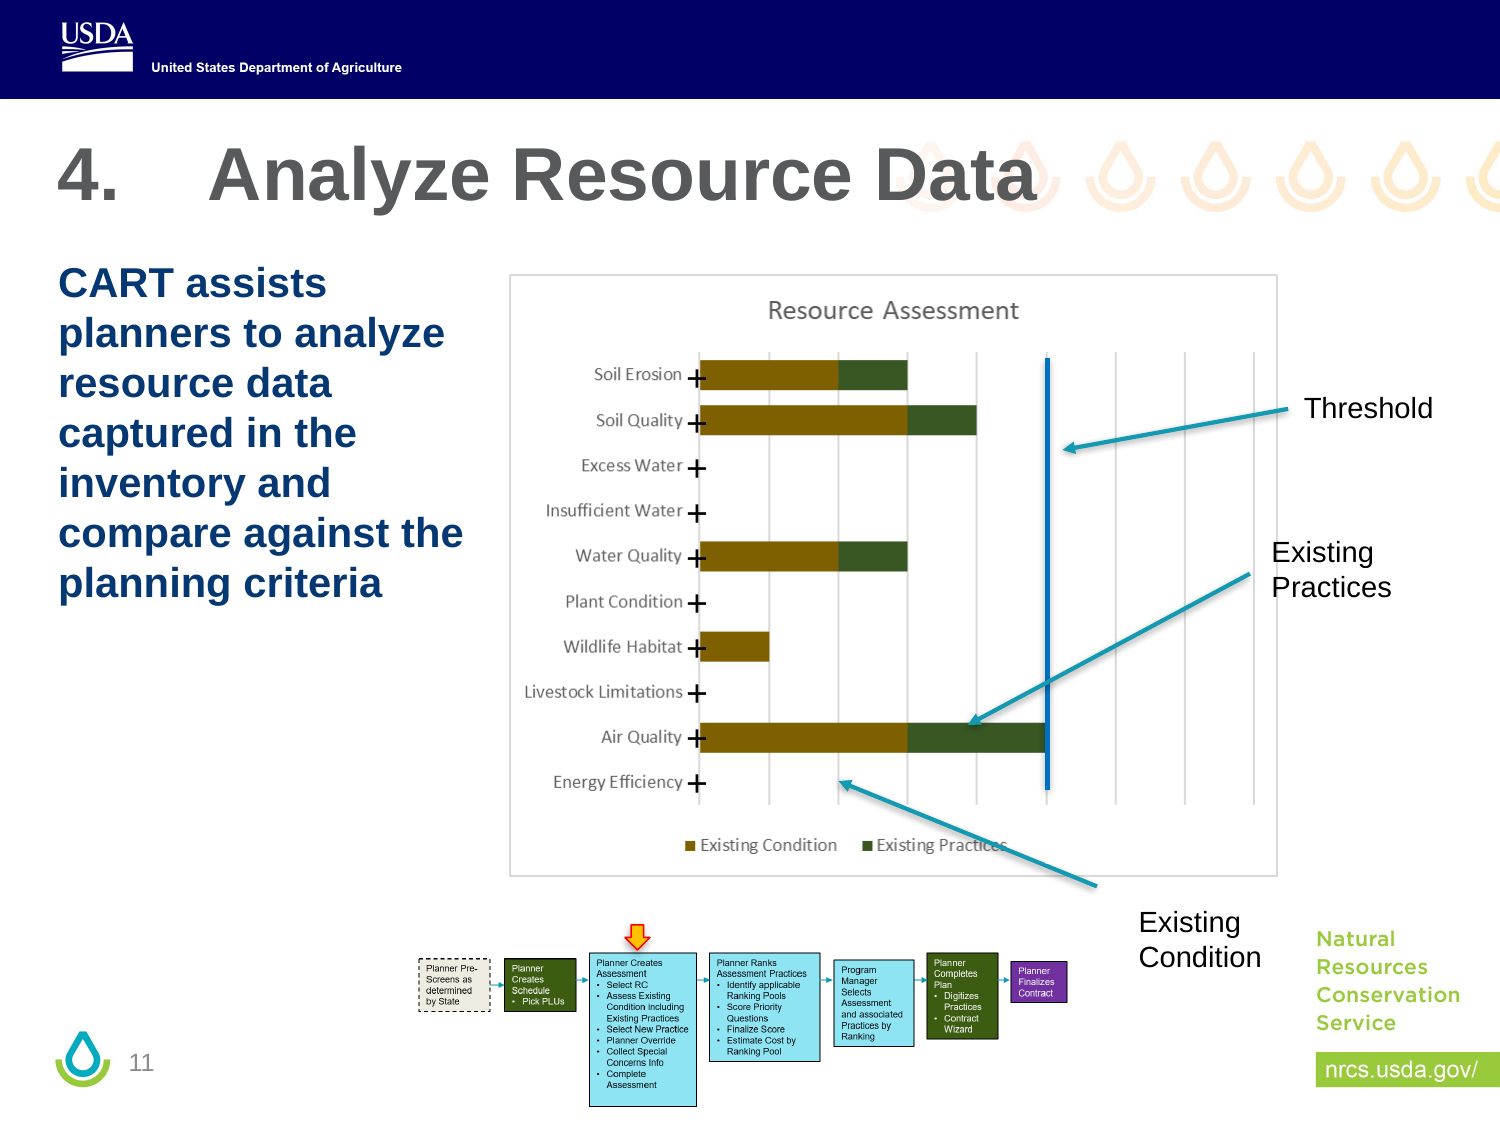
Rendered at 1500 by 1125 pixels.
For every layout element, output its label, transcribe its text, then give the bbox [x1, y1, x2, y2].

picture [0, 0, 1500, 1125]
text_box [1062, 408, 1289, 451]
text_box CART assists planners to analyze resource data captured in the inventory and compare against the planning criteria [43, 248, 488, 988]
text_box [967, 573, 1251, 726]
text_box Threshold [1289, 382, 1465, 432]
text_box Existing Condition [1123, 895, 1297, 981]
title 4. Analyze Resource Data [42, 92, 1393, 248]
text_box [838, 780, 1098, 887]
slide_number 11 [113, 1031, 394, 1091]
text_box Existing Practices [1282, 525, 1429, 611]
